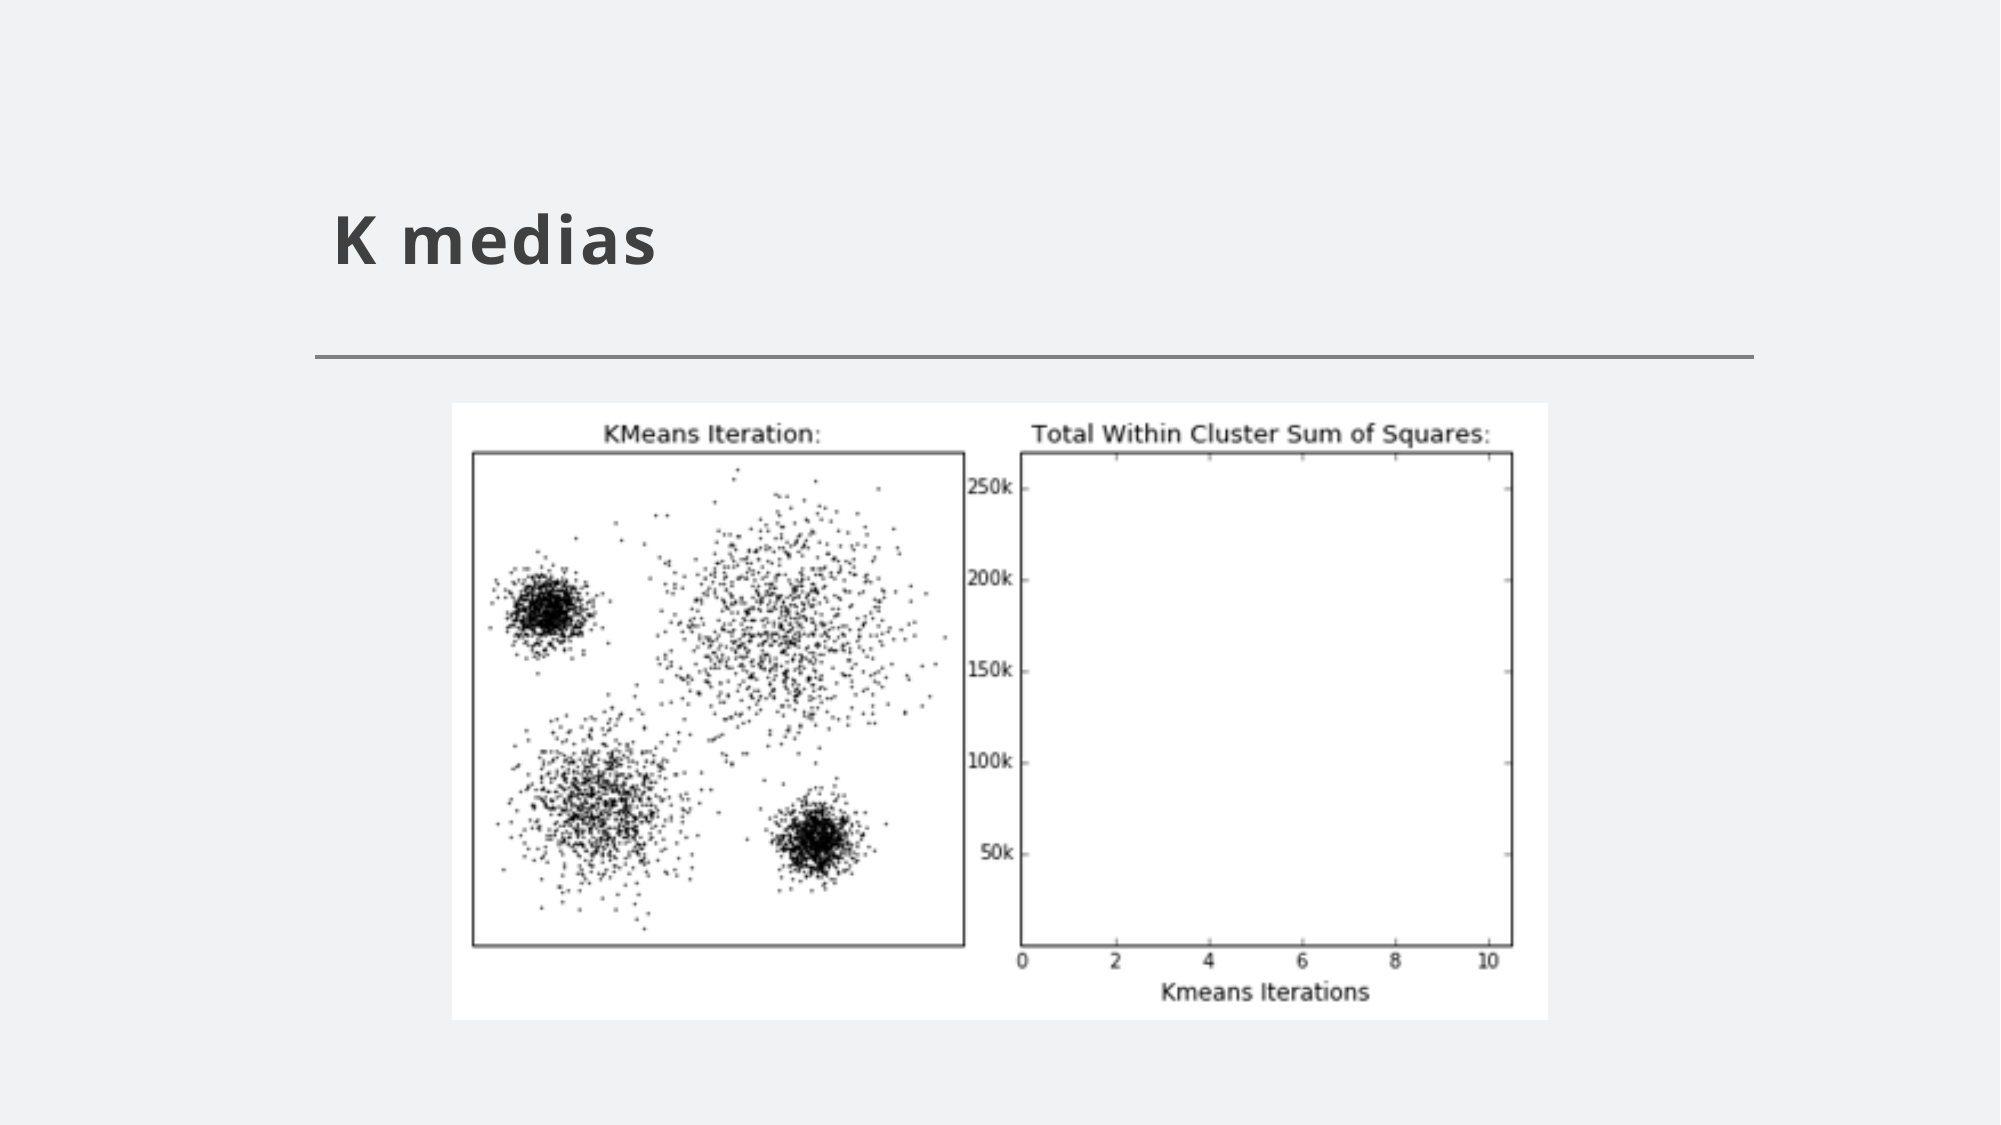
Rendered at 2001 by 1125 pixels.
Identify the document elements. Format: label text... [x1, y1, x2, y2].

title K medias [315, 72, 1754, 294]
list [452, 403, 1548, 1020]
